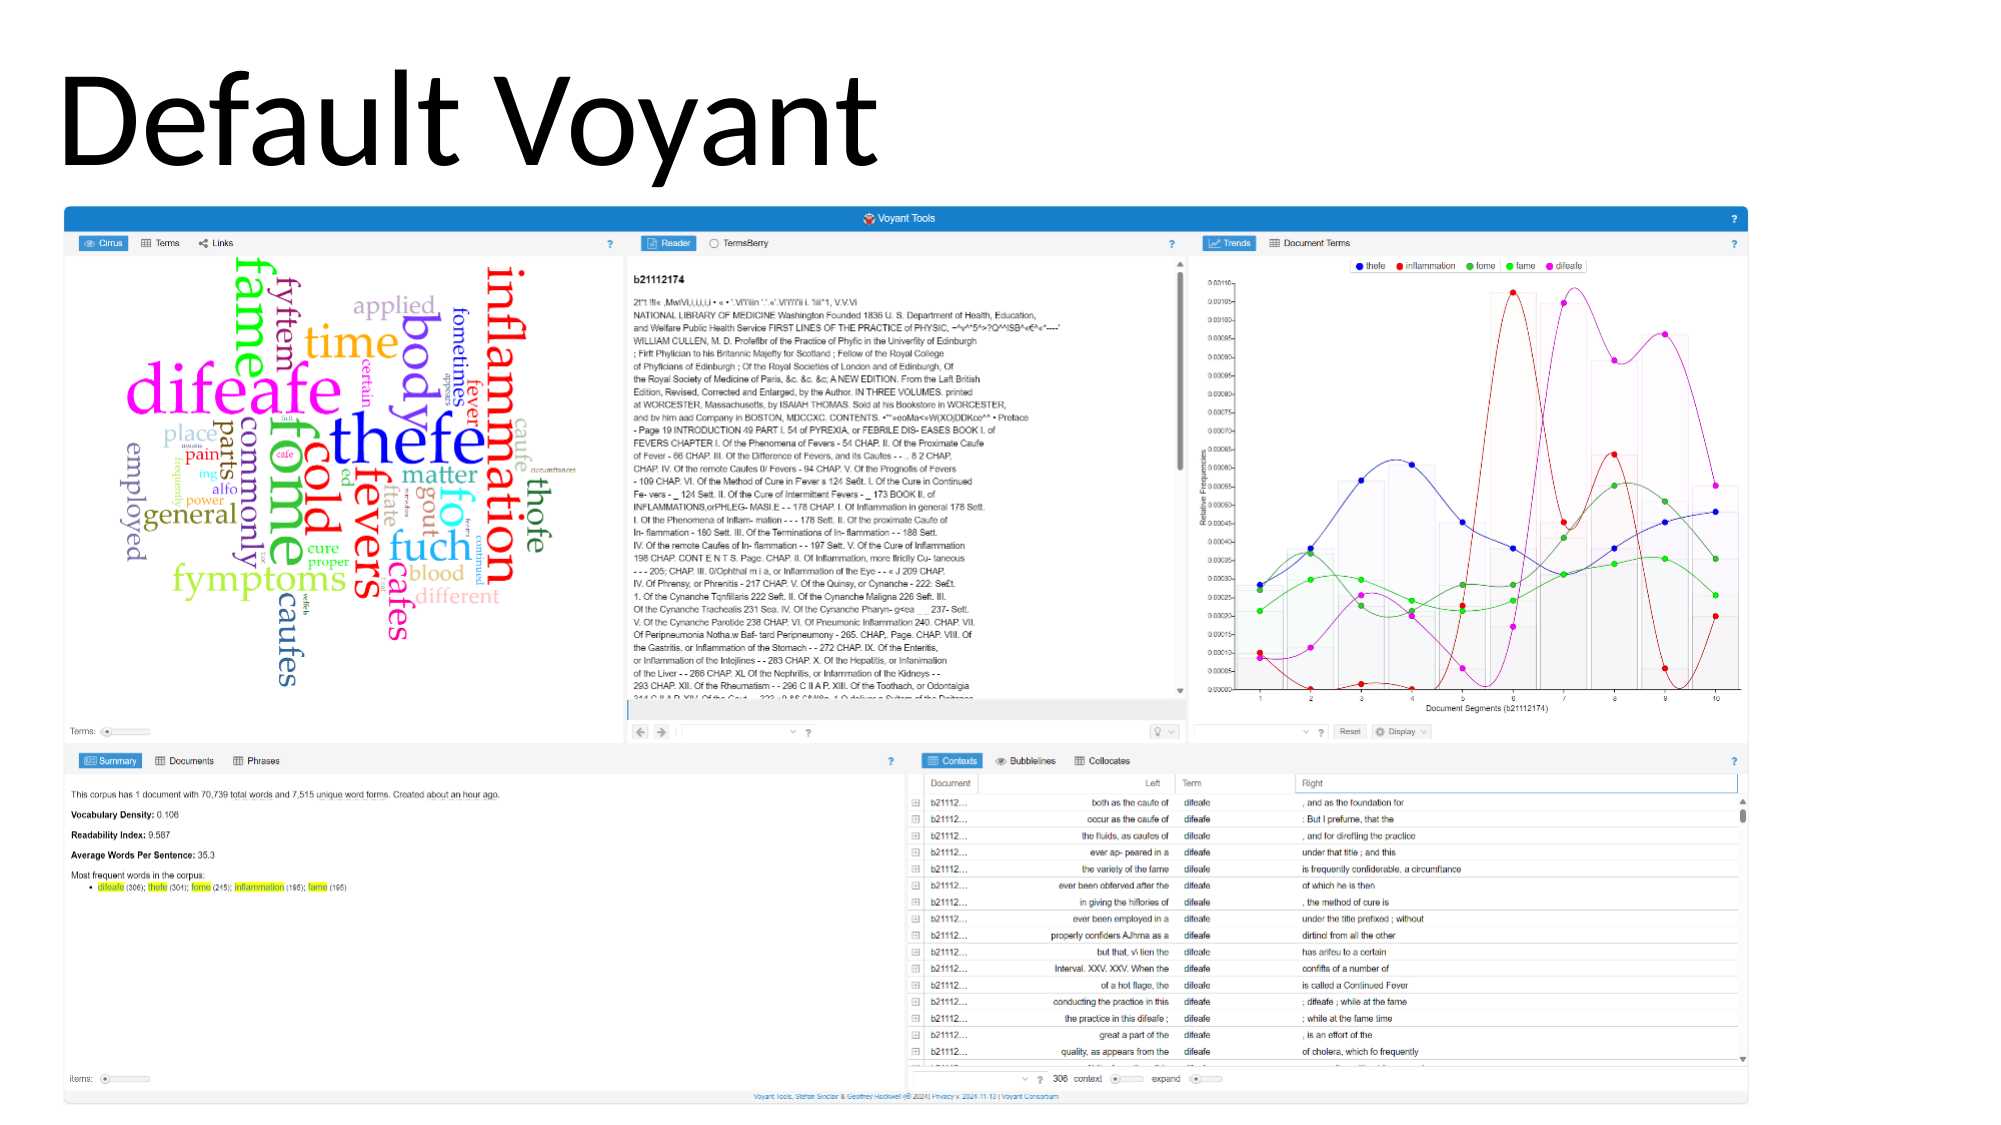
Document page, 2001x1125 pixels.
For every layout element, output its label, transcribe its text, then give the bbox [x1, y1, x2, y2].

title Default Voyant [41, 20, 1144, 224]
picture [63, 206, 1749, 1105]
